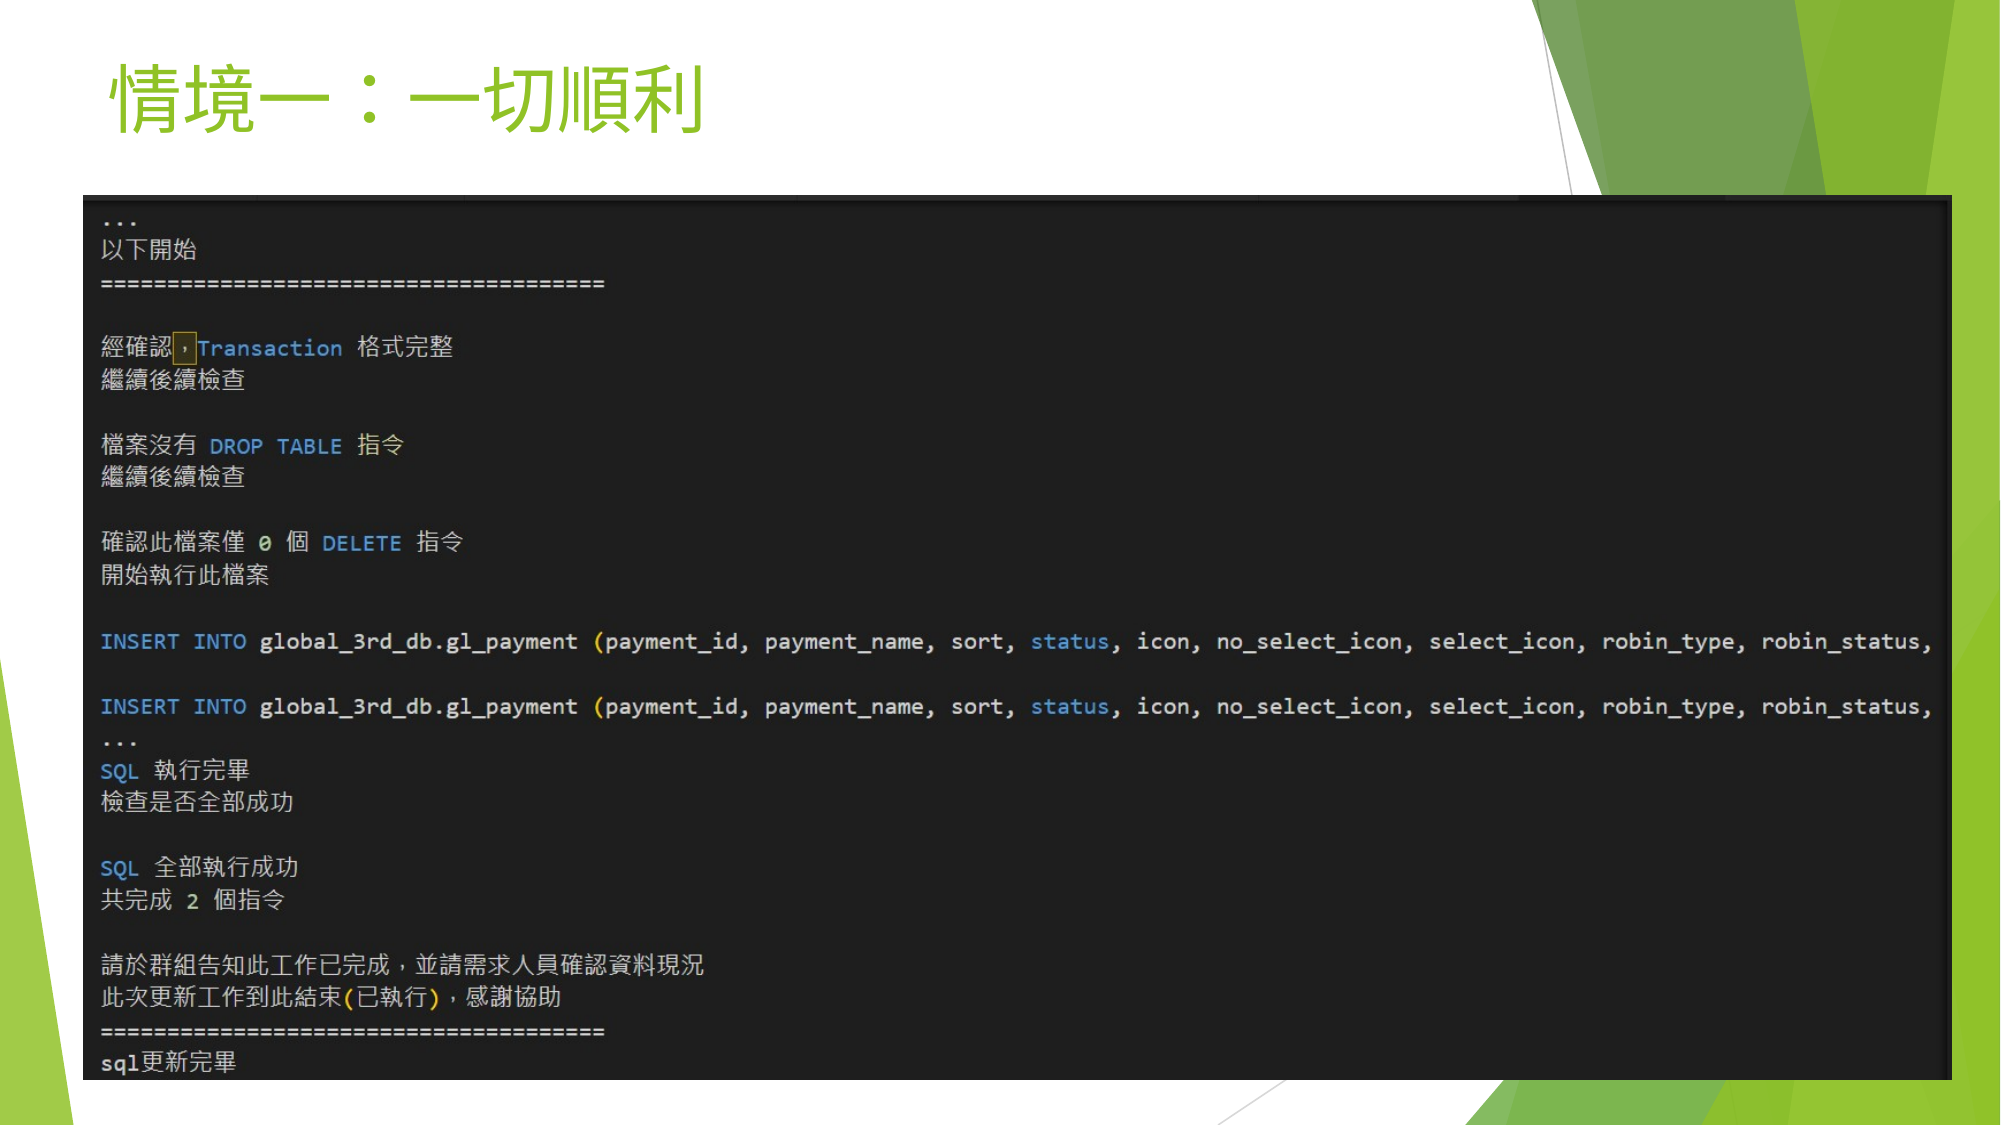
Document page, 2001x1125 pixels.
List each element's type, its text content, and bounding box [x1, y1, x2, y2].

picture [83, 194, 1953, 1081]
title 情境一：一切順利 [99, 45, 1900, 191]
